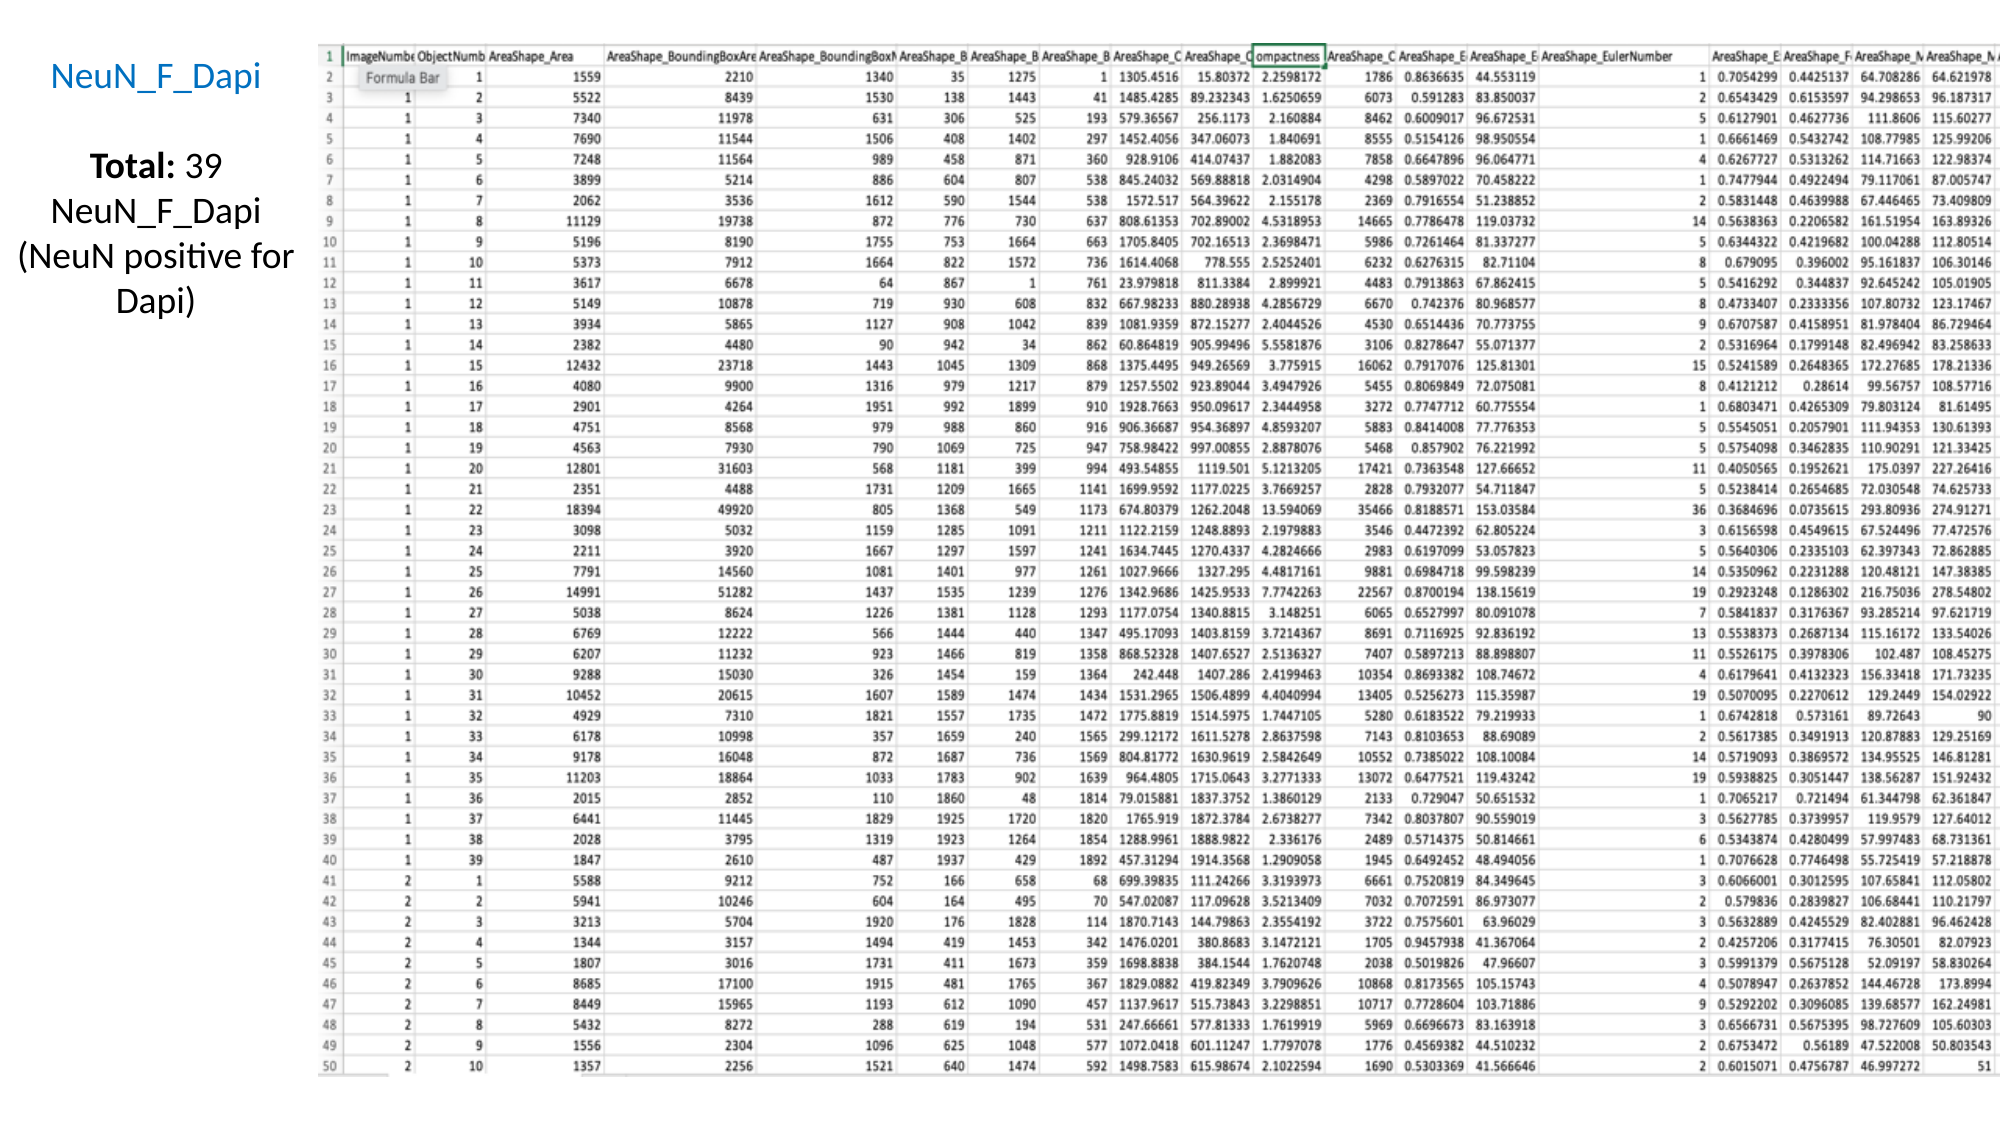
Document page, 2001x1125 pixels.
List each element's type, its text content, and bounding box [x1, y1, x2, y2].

picture [318, 43, 2000, 1077]
text_box NeuN_F_Dapi Total: 39 NeuN_F_Dapi (NeuN positive for Dapi) [0, 43, 313, 329]
